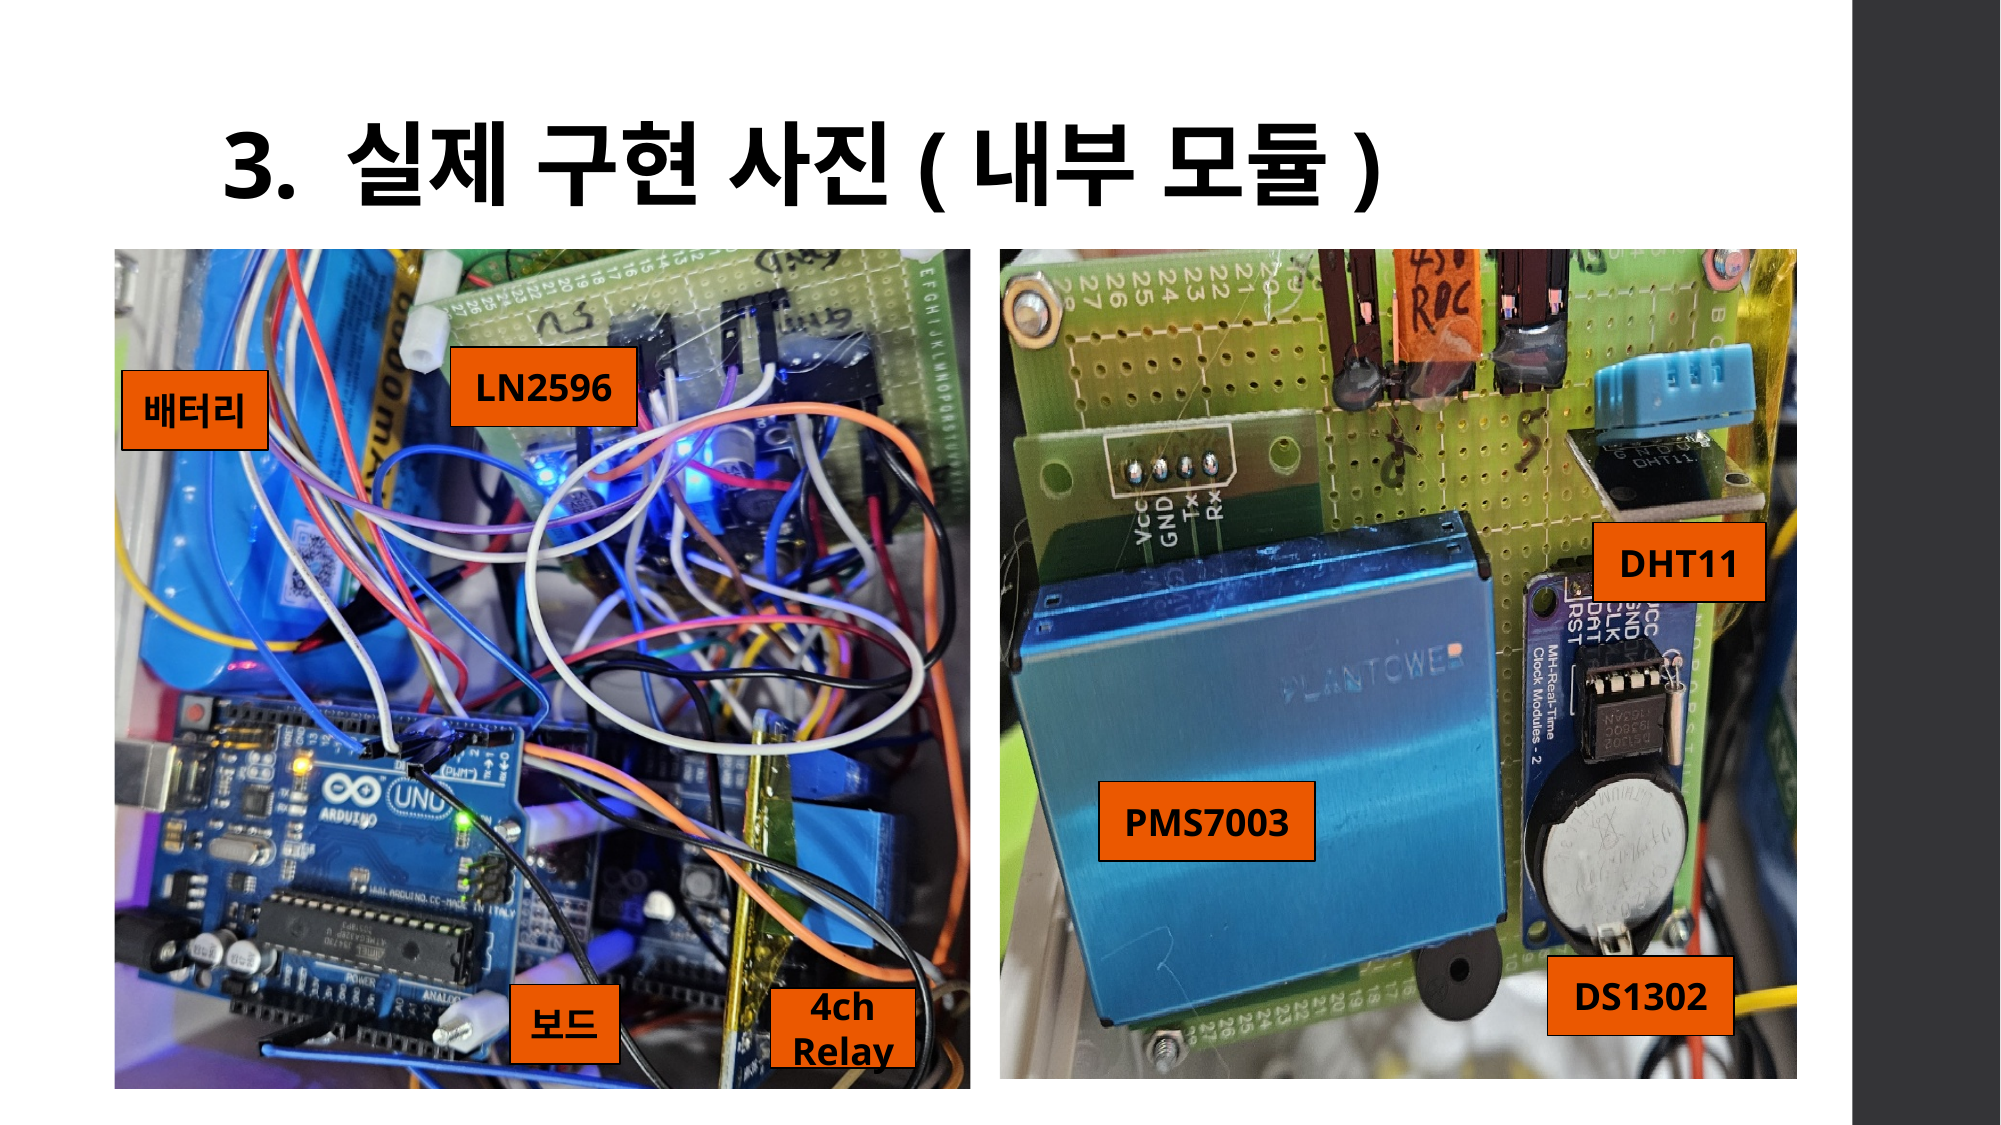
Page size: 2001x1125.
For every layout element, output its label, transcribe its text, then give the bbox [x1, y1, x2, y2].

title 3. 실제 구현 사진(내부 모듈) [206, 60, 1797, 278]
picture [999, 249, 1798, 1079]
picture [114, 249, 971, 1089]
